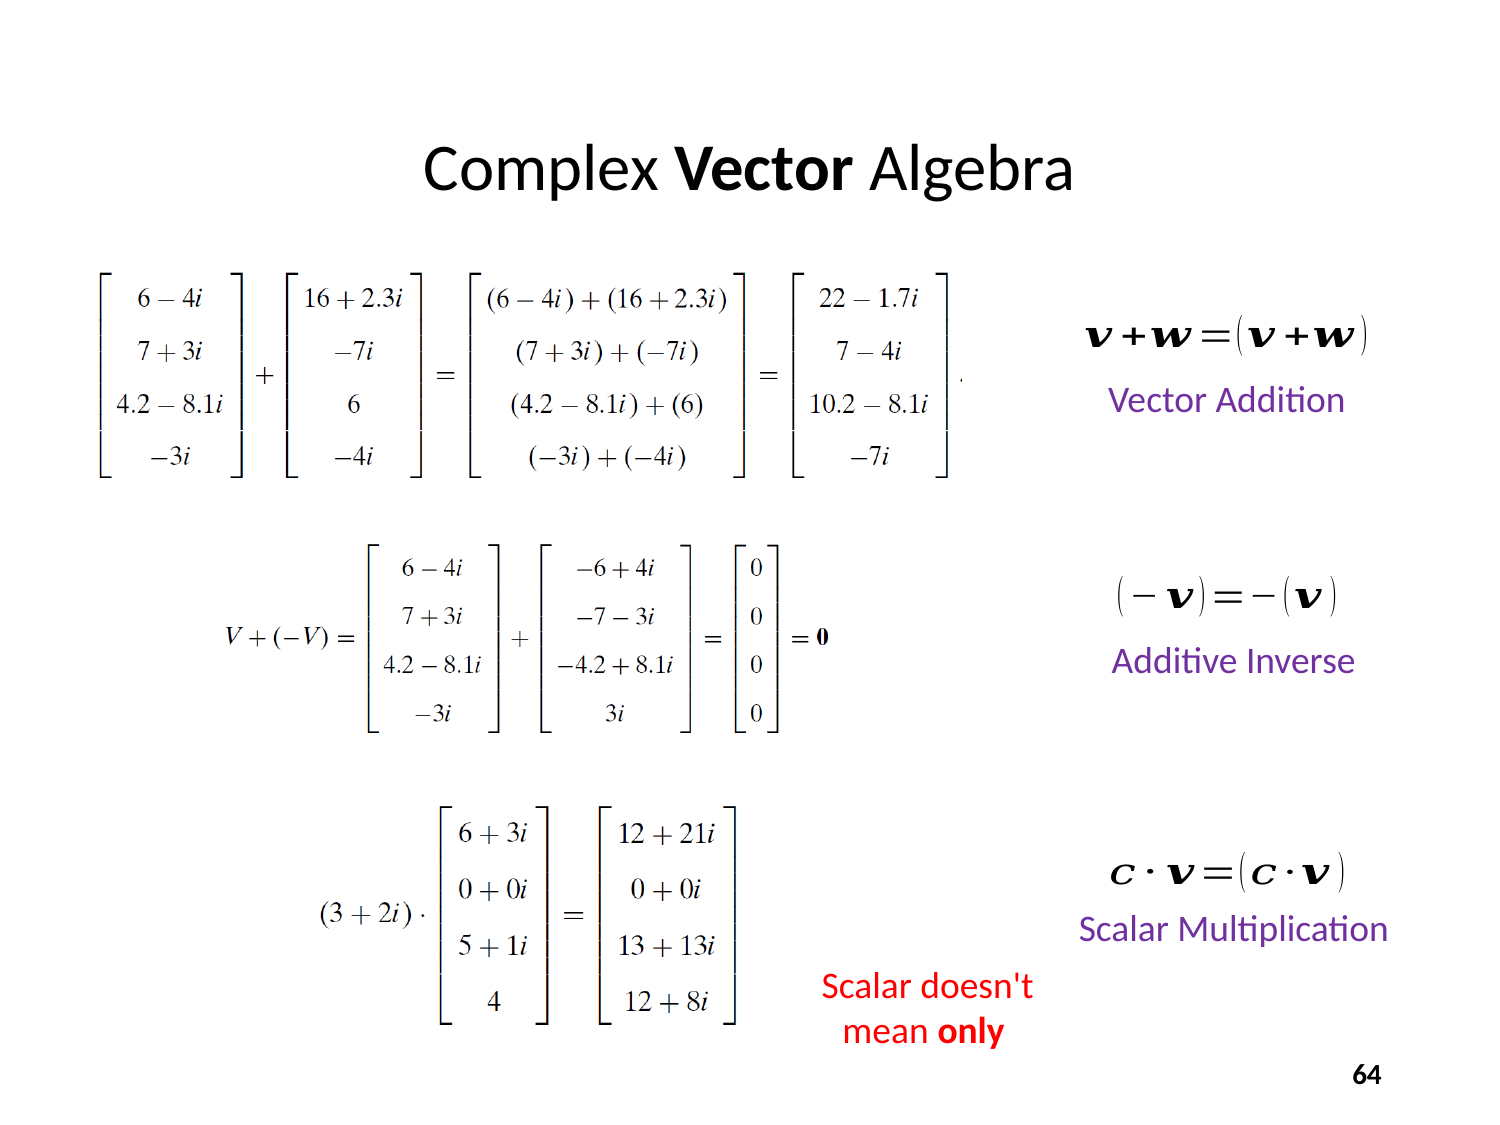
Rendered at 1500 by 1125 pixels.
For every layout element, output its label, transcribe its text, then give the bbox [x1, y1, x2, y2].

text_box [1084, 313, 1370, 428]
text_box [1048, 850, 1420, 958]
picture [220, 532, 829, 741]
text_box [1093, 573, 1374, 690]
picture [87, 259, 962, 489]
slide_number 64 [1059, 1042, 1397, 1103]
picture [300, 789, 749, 1043]
title Complex Vector Algebra [103, 59, 1397, 278]
